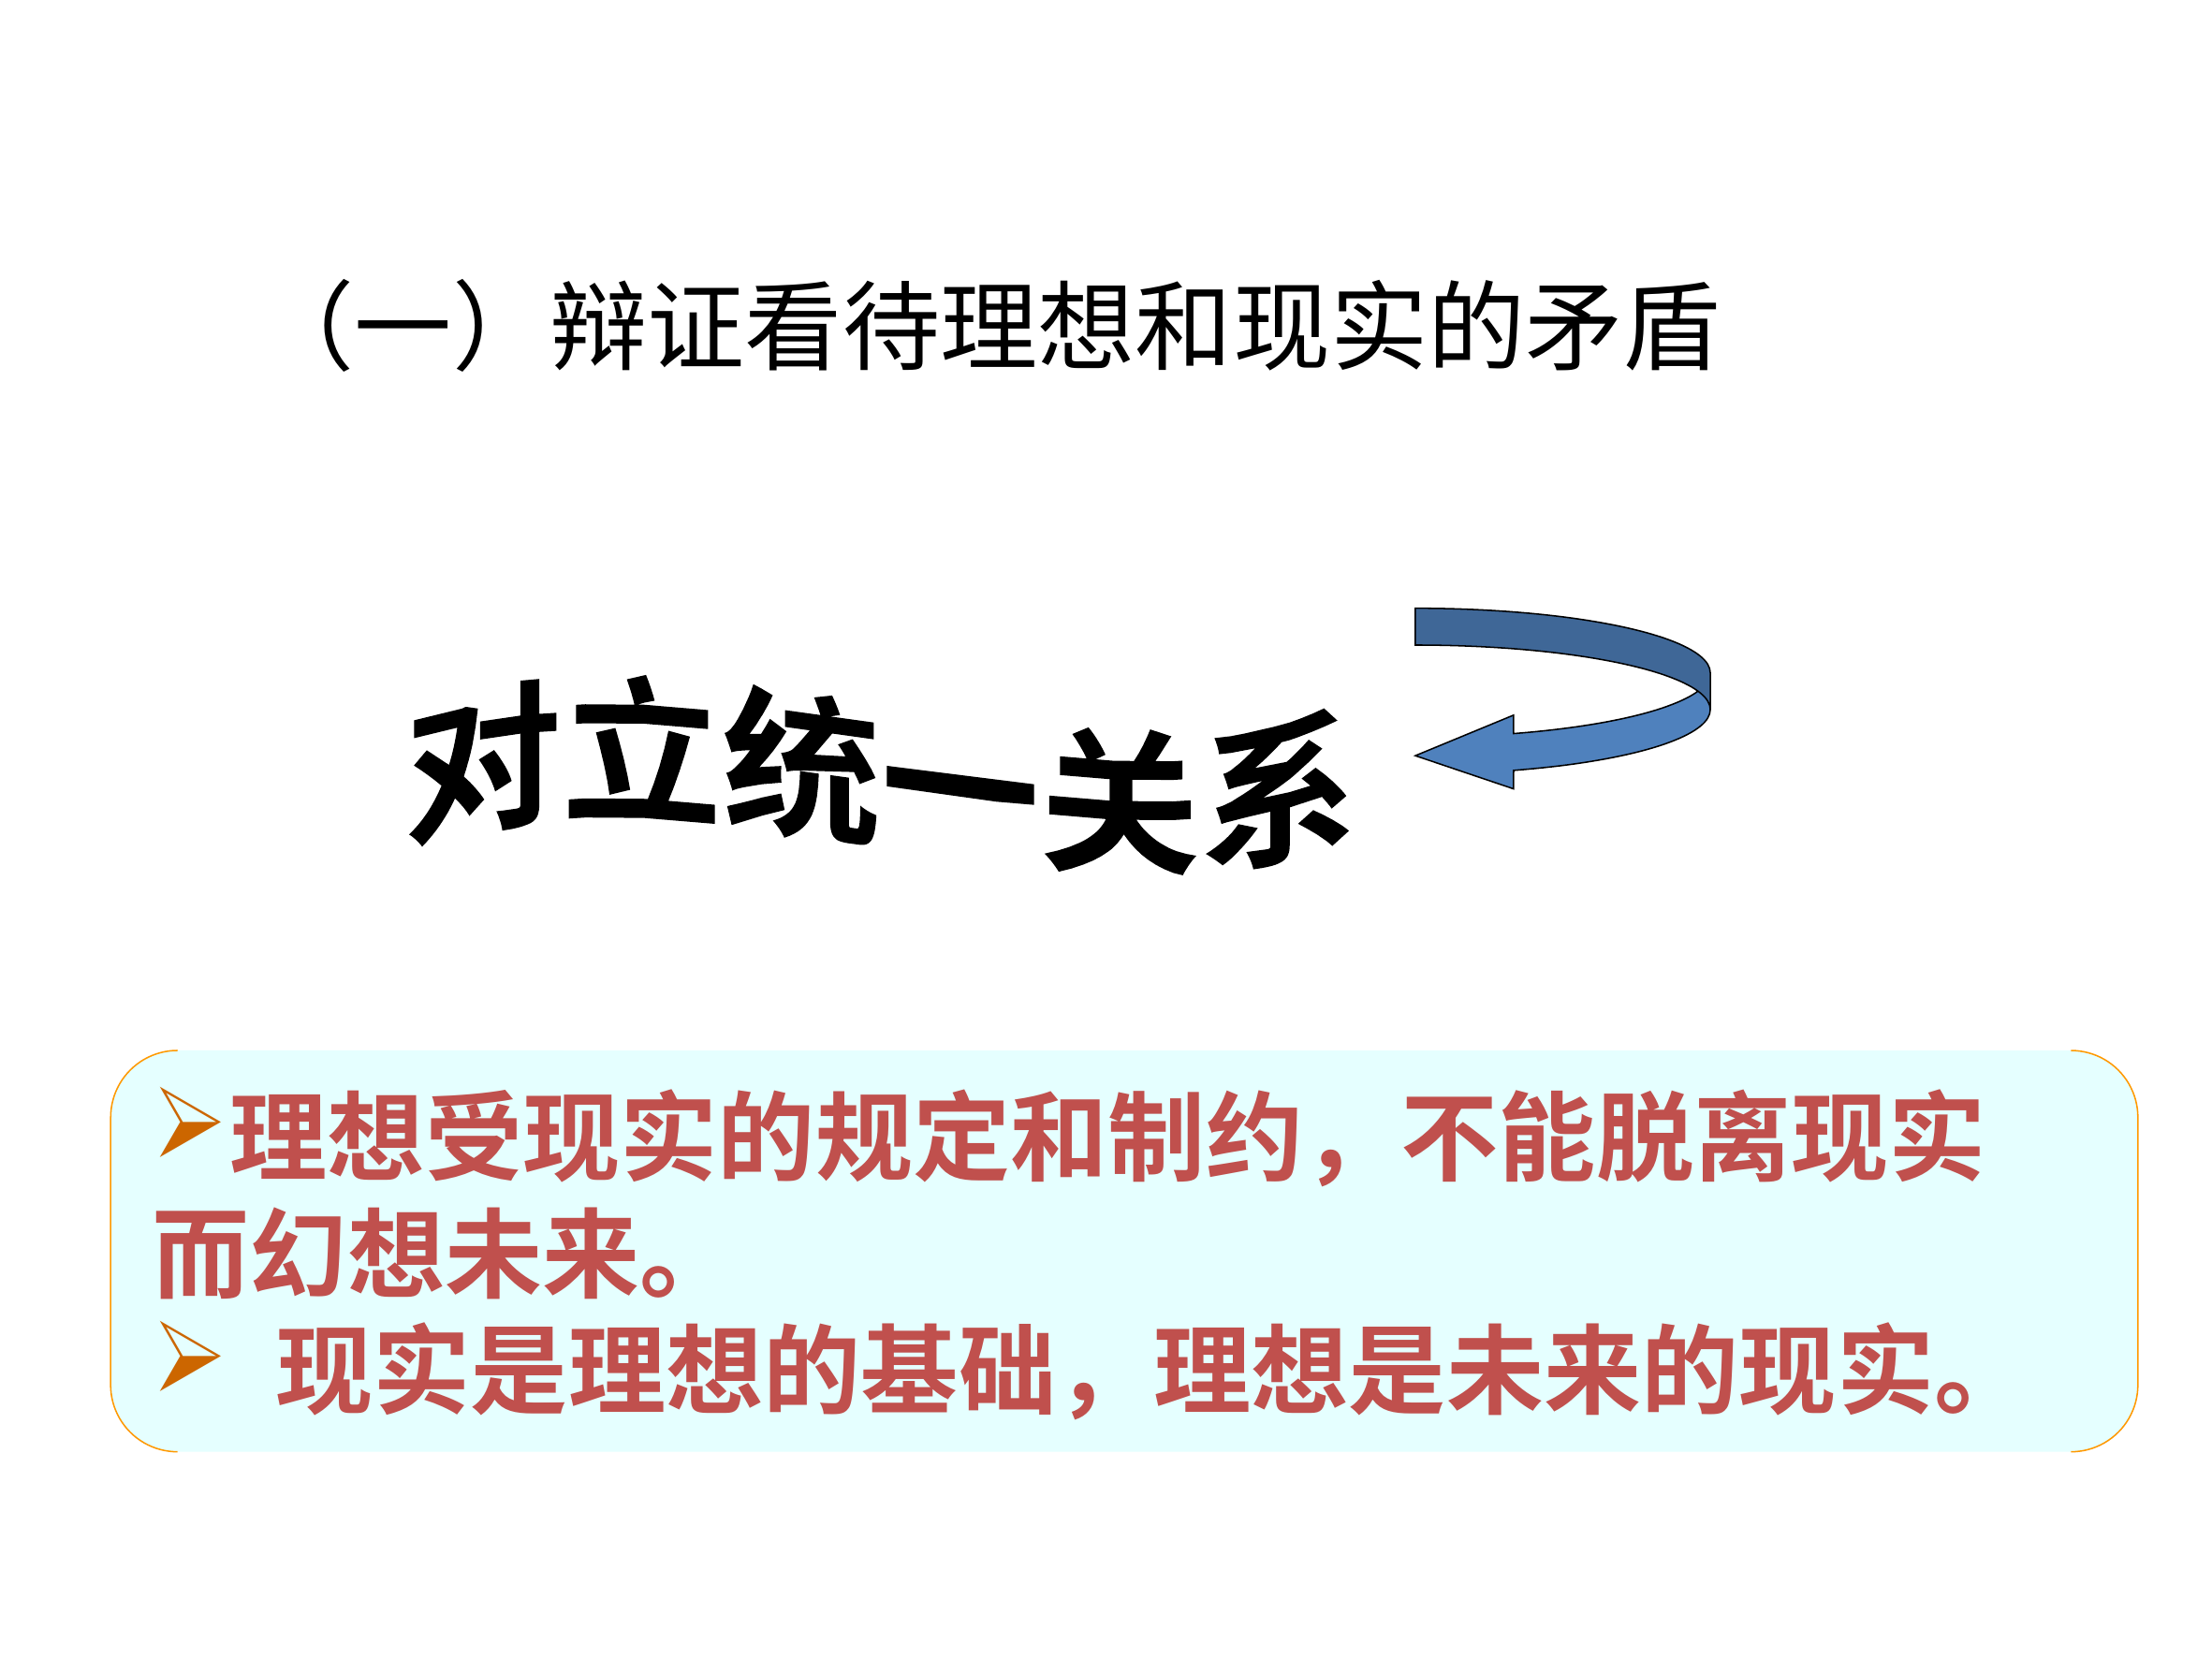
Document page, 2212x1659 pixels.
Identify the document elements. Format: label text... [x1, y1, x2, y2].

text_box [1414, 608, 1711, 789]
text_box （一）辩证看待理想和现实的矛盾 [234, 254, 1872, 394]
text_box 理想受现实的规定和制约，不能脱离现实 而幻想未来。 现实是理想的基础，理想是未来的现实。 [110, 1050, 2138, 1452]
